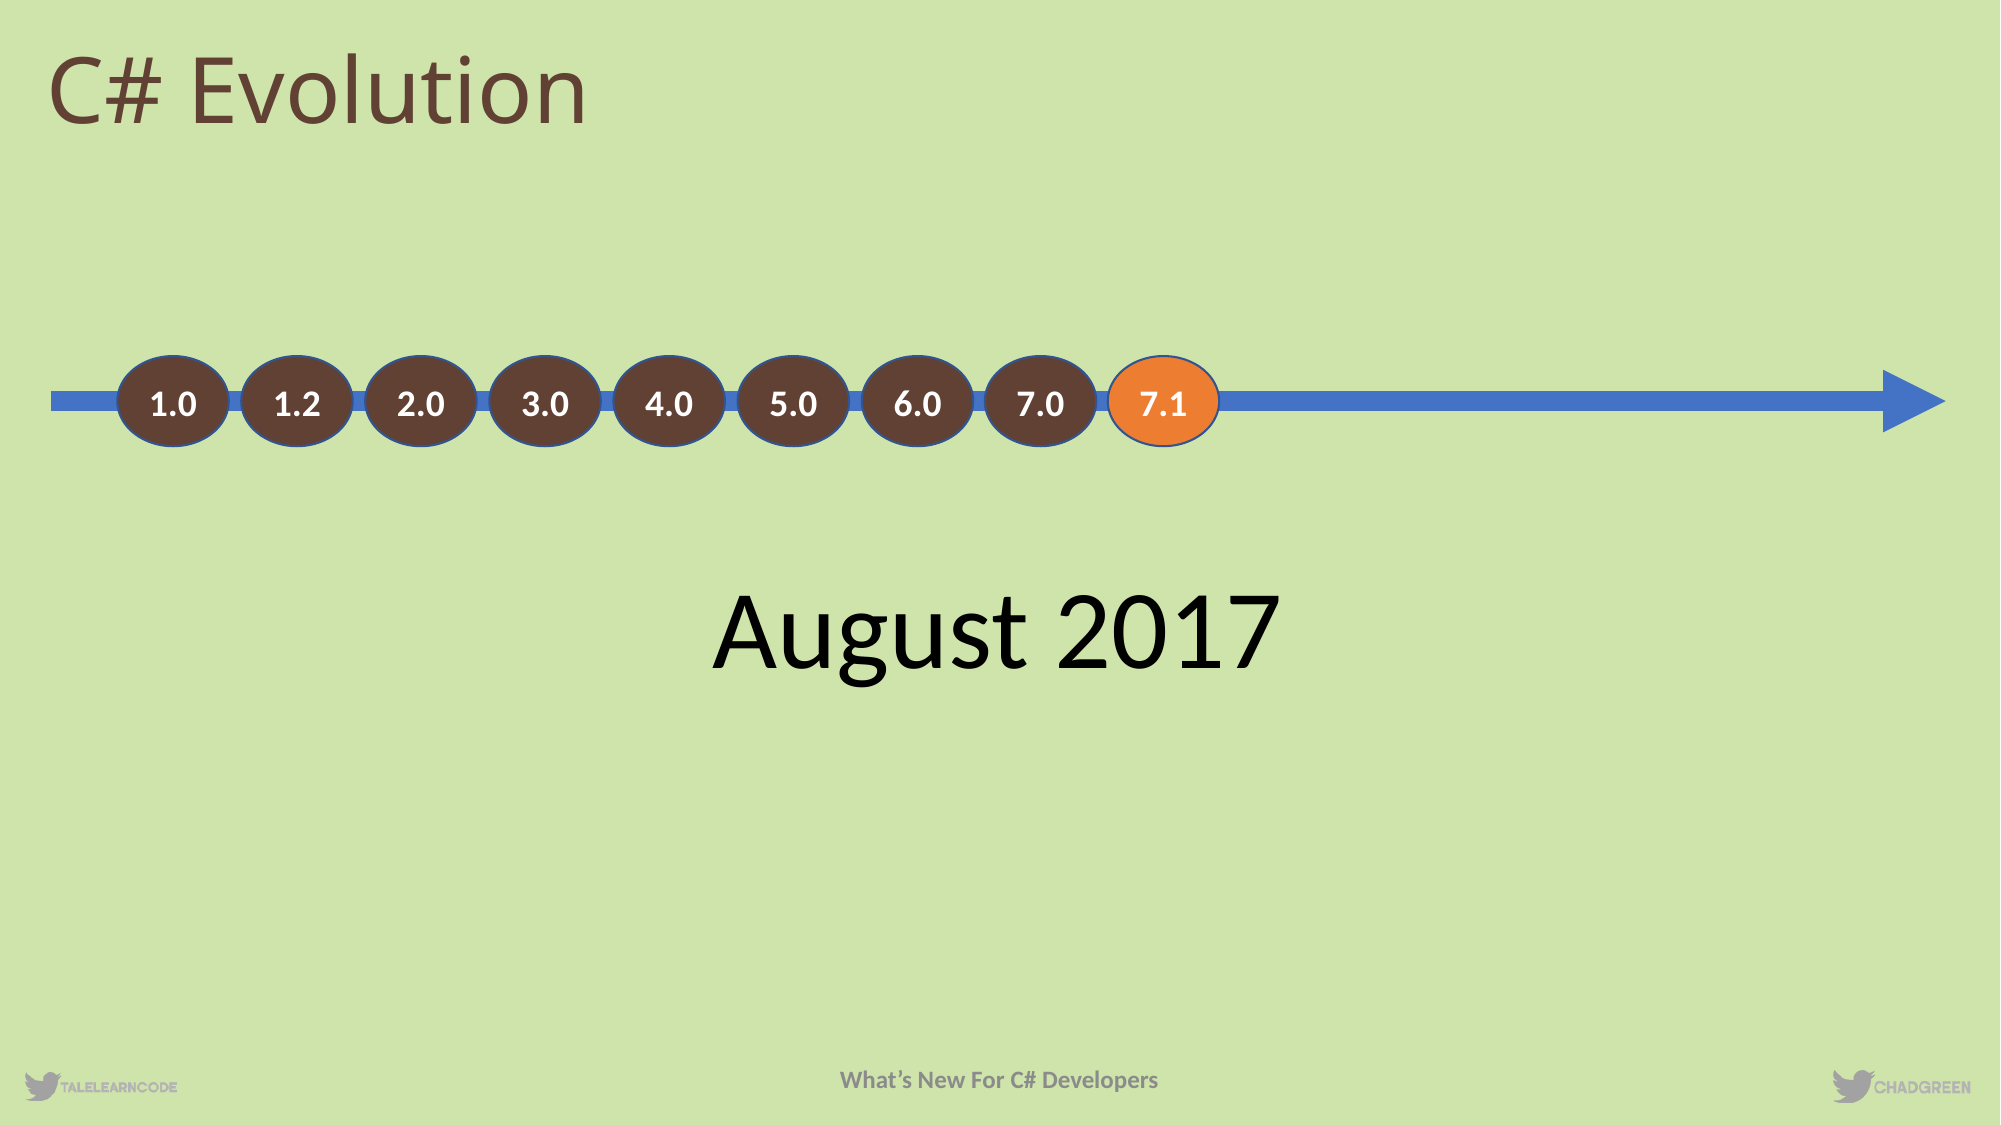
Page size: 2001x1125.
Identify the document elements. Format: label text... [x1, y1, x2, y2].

text_box 3.0 [488, 402, 602, 448]
text_box 1.2 [240, 355, 354, 401]
title C# Evolution [31, 22, 1964, 166]
text_box 1.2 [240, 402, 354, 448]
text_box 6.0 [860, 402, 975, 448]
text_box 6.0 [860, 355, 975, 401]
text_box 7.1 [1106, 355, 1221, 401]
text_box 7.1 [1106, 402, 1221, 448]
text_box 1.0 [116, 355, 230, 401]
text_box 7.0 [983, 402, 1098, 448]
text_box 3.0 [488, 355, 602, 401]
text_box 2.0 [364, 402, 478, 448]
text_box 4.0 [612, 355, 726, 401]
text_box 7.0 [983, 355, 1098, 401]
text_box August 2017 [697, 548, 1298, 699]
text_box 2.0 [364, 355, 478, 401]
text_box 1.0 [116, 402, 230, 448]
text_box 5.0 [736, 402, 851, 448]
text_box 4.0 [612, 402, 726, 448]
text_box 5.0 [736, 355, 851, 401]
